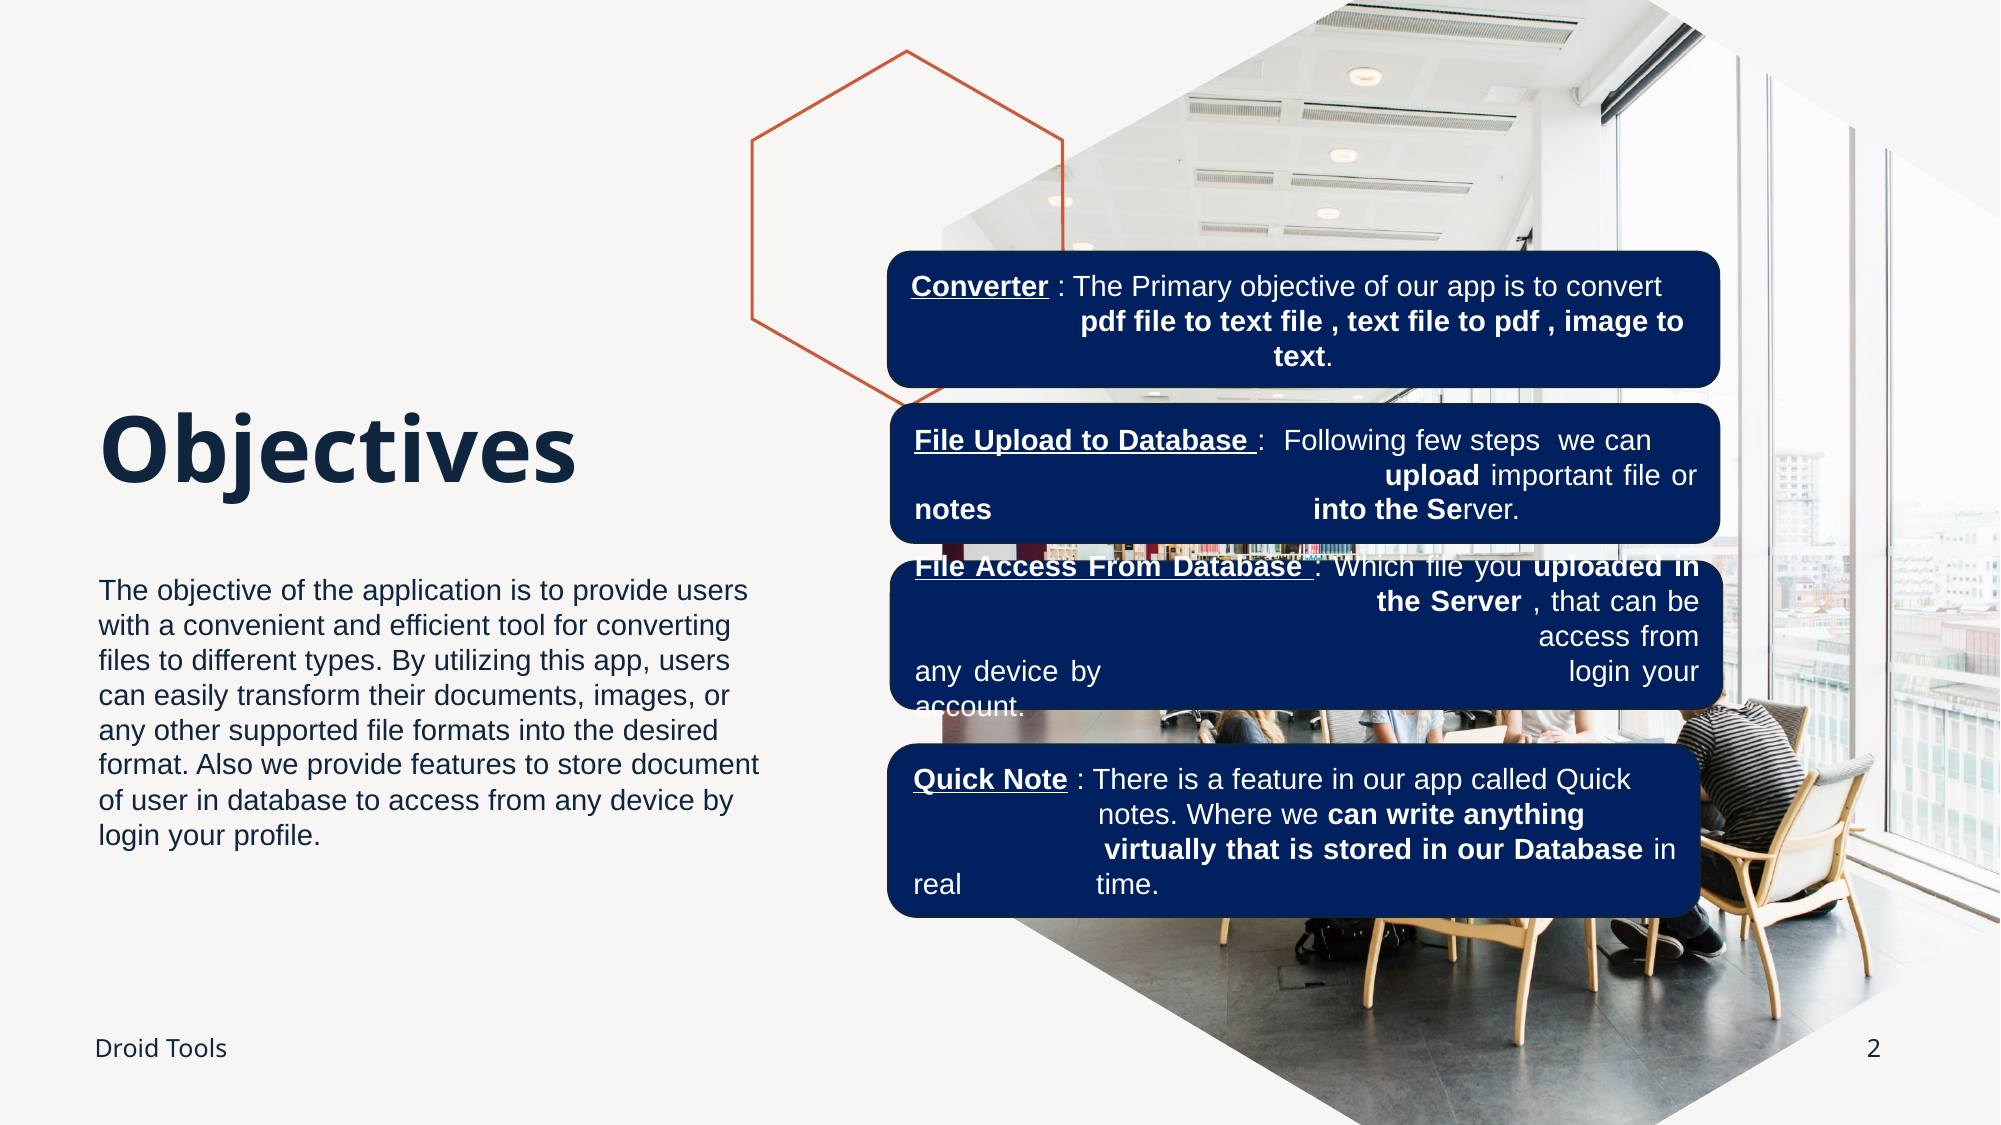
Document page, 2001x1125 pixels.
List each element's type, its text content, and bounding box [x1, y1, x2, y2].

title Objectives [83, 343, 923, 562]
text_box File Access From Database : Which file you uploaded in the Server , that can be access from any device by login your account. [889, 560, 942, 710]
text_box Converter : The Primary objective of our app is to convert pdf file to text file , text file to pdf , image to text. [886, 250, 942, 389]
text_box Quick Note : There is a feature in our app called Quick notes. Where we can write anything virtually that is stored in our Database in real time. [887, 743, 942, 918]
text_box [752, 51, 942, 405]
picture [942, 0, 2000, 1125]
footer Droid Tools [79, 1020, 755, 1080]
text_box File Upload to Database : Following few steps we can upload important file or notes into the Server. [889, 402, 942, 544]
list The objective of the application is to provide users with a convenient and efficient tool for converting files to different types. By utilizing this app, users can easily transform their documents, images, or any other supported file formats into the desired format. Also we provide features to store document of user in database to access from any device by login your profile. [83, 563, 786, 855]
